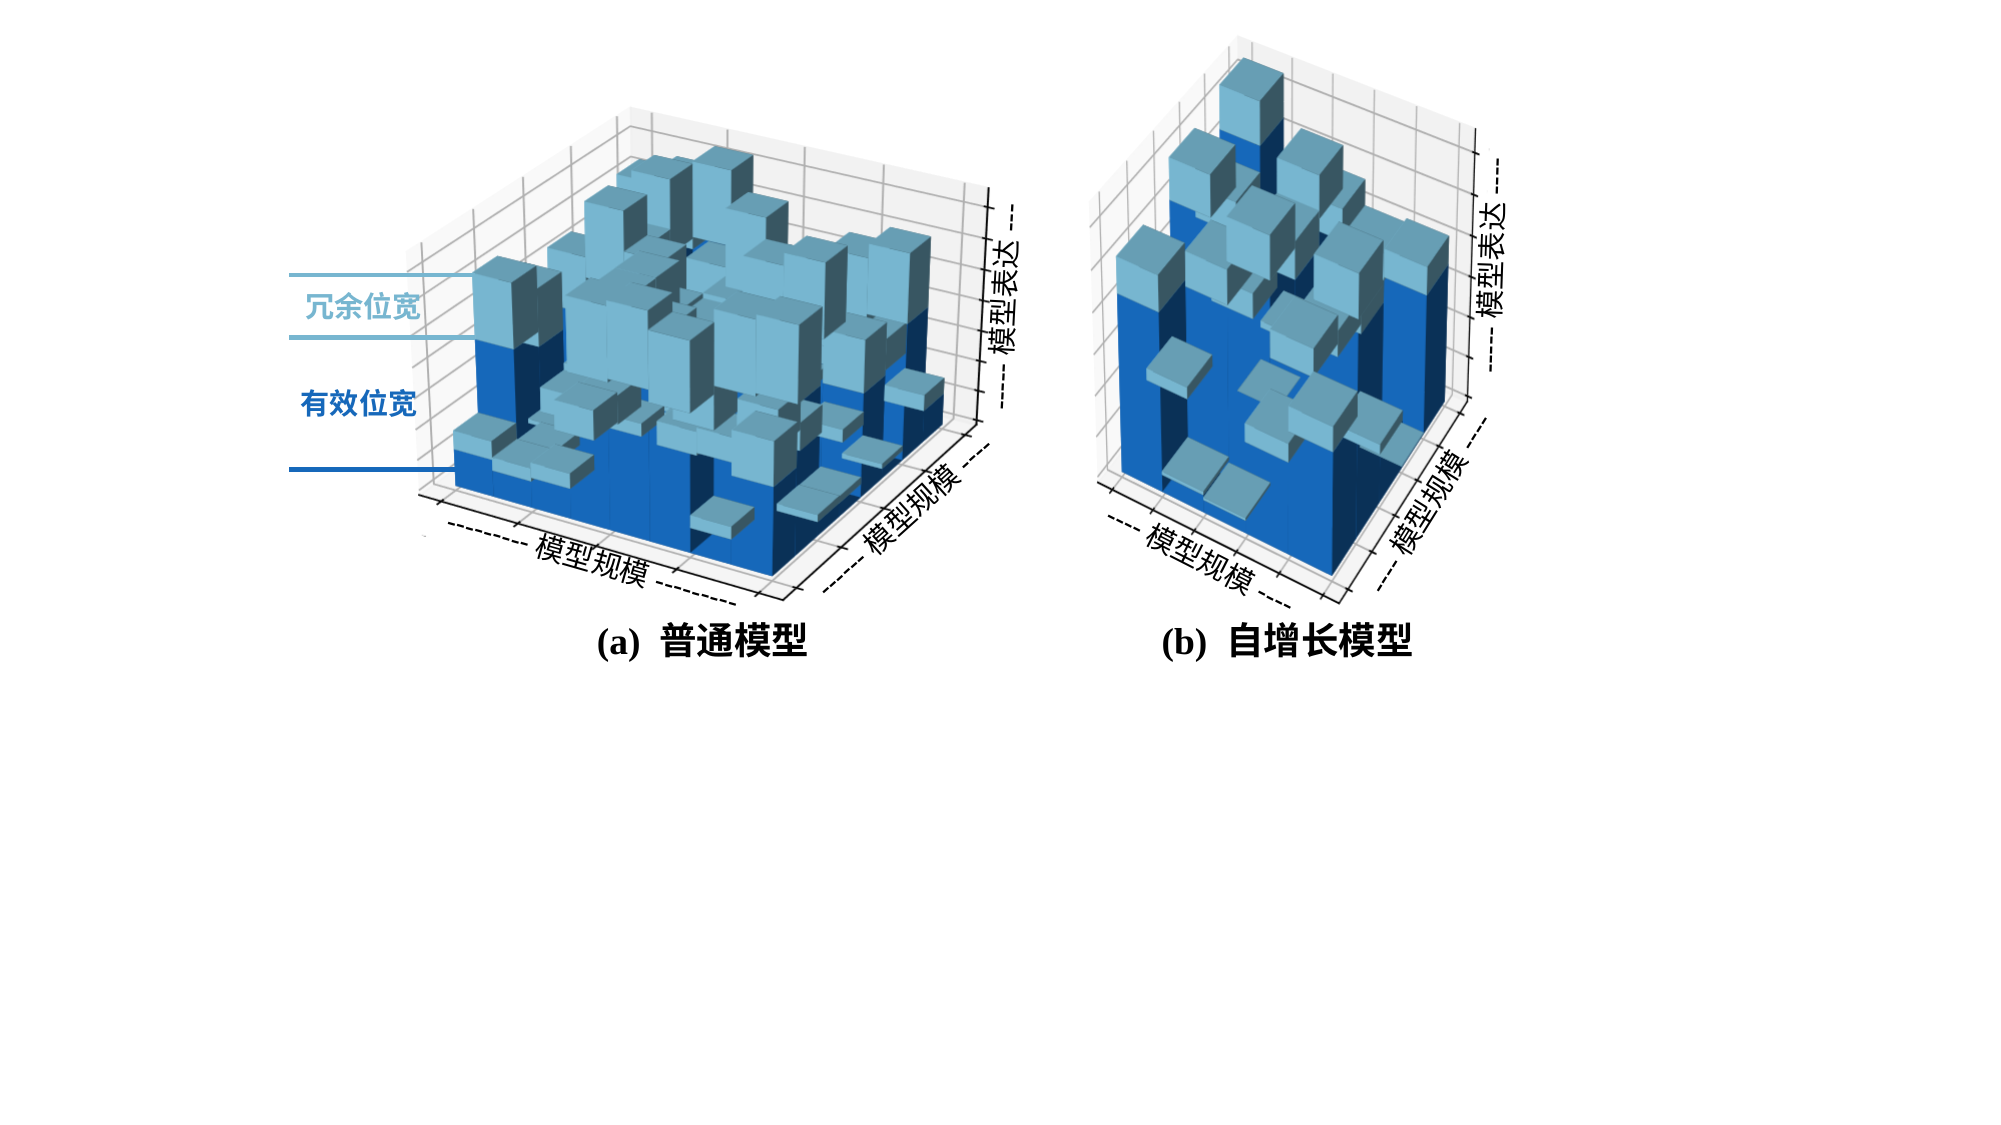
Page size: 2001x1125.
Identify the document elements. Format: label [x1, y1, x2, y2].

text_box [285, 32, 1517, 670]
